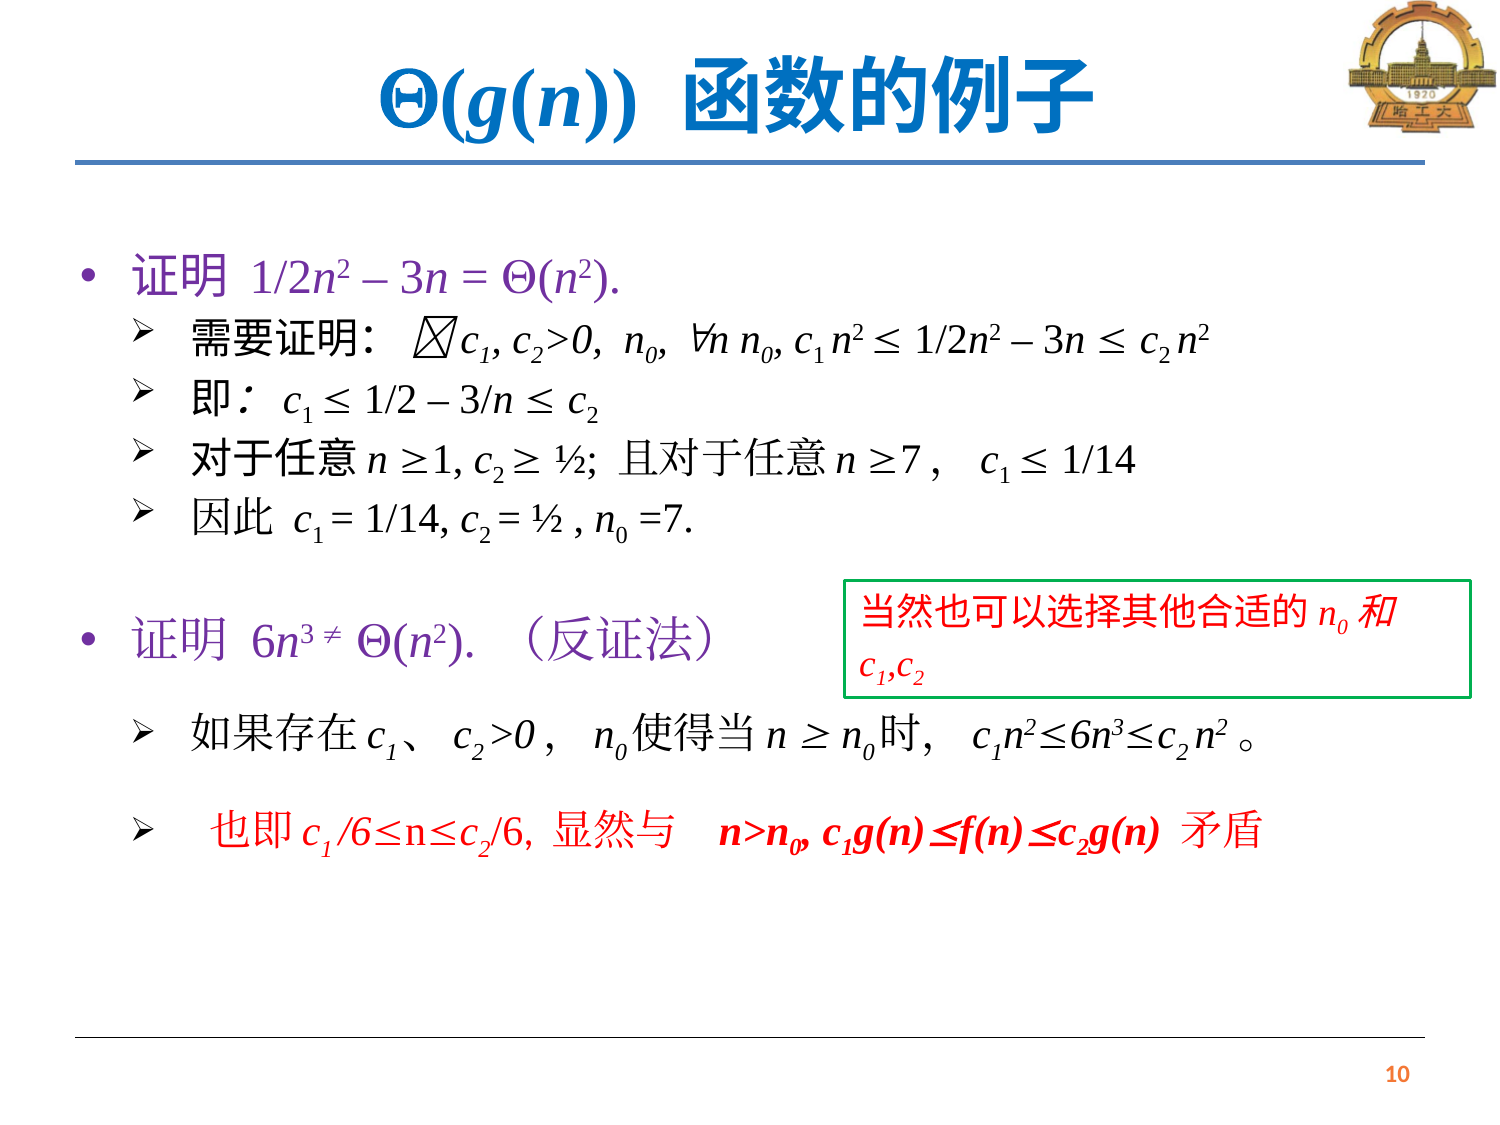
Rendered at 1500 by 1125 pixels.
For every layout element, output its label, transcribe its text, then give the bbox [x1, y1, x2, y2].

picture [1340, 0, 1500, 138]
text_box 当然也可以选择其他合适的n0和c1,c2 [844, 580, 1471, 698]
slide_number 10 [1074, 1042, 1425, 1103]
title (g(n)) 函数的例子 [62, 7, 1413, 178]
